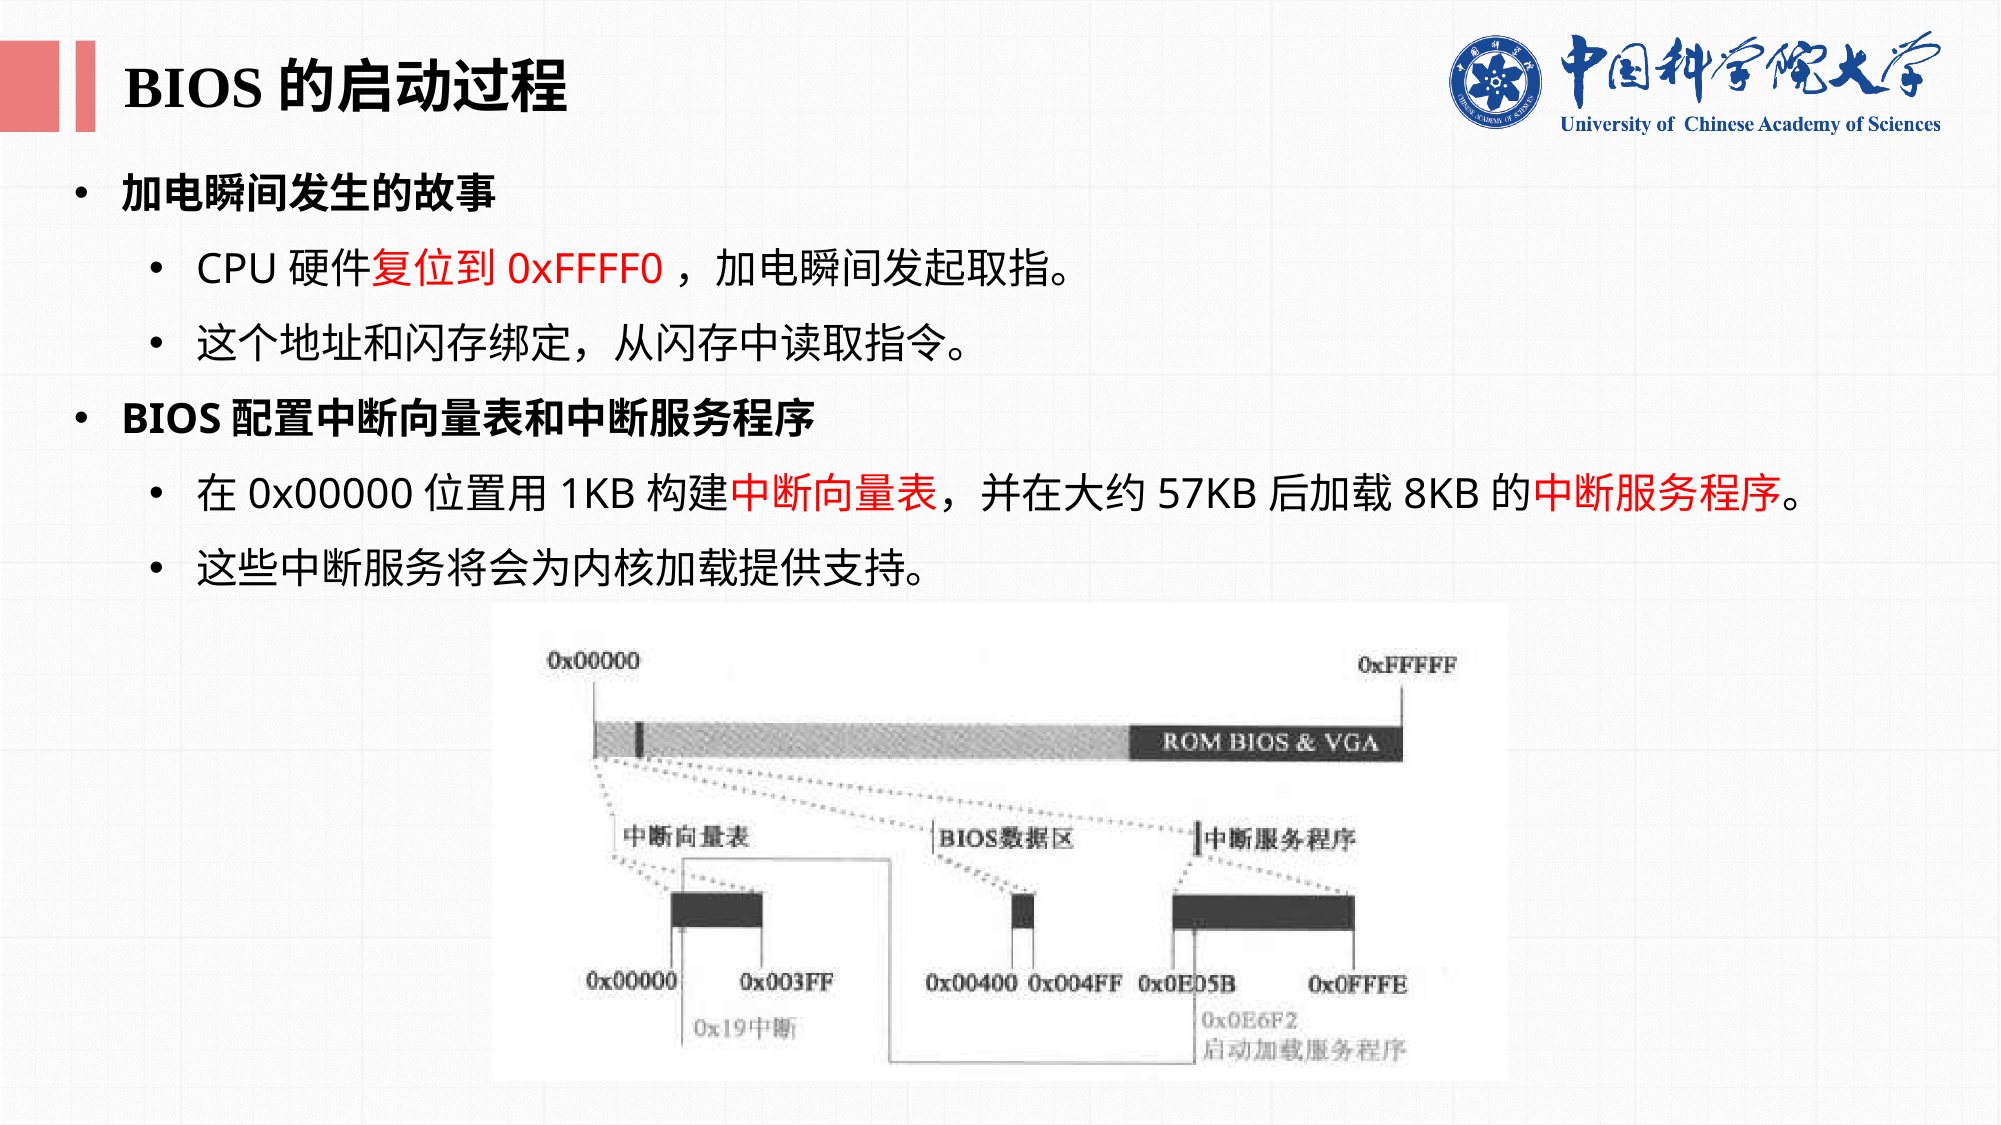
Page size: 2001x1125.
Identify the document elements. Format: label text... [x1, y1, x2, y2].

text_box [0, 40, 60, 133]
picture [492, 603, 1508, 1081]
text_box 加电瞬间发生的故事 CPU硬件复位到0xFFFF0，加电瞬间发起取指。 这个地址和闪存绑定，从闪存中读取指令。 BIOS配置中断向量表和中断服务程序 在0x00000位置用1KB构建中断向量表，并在大约57KB后加载8KB的中断服务程序。 这些中断服务将会为内核加载提供支持。 [59, 134, 1925, 600]
text_box [75, 40, 96, 133]
text_box BIOS的启动过程 [109, 41, 598, 127]
picture [1449, 31, 1941, 135]
